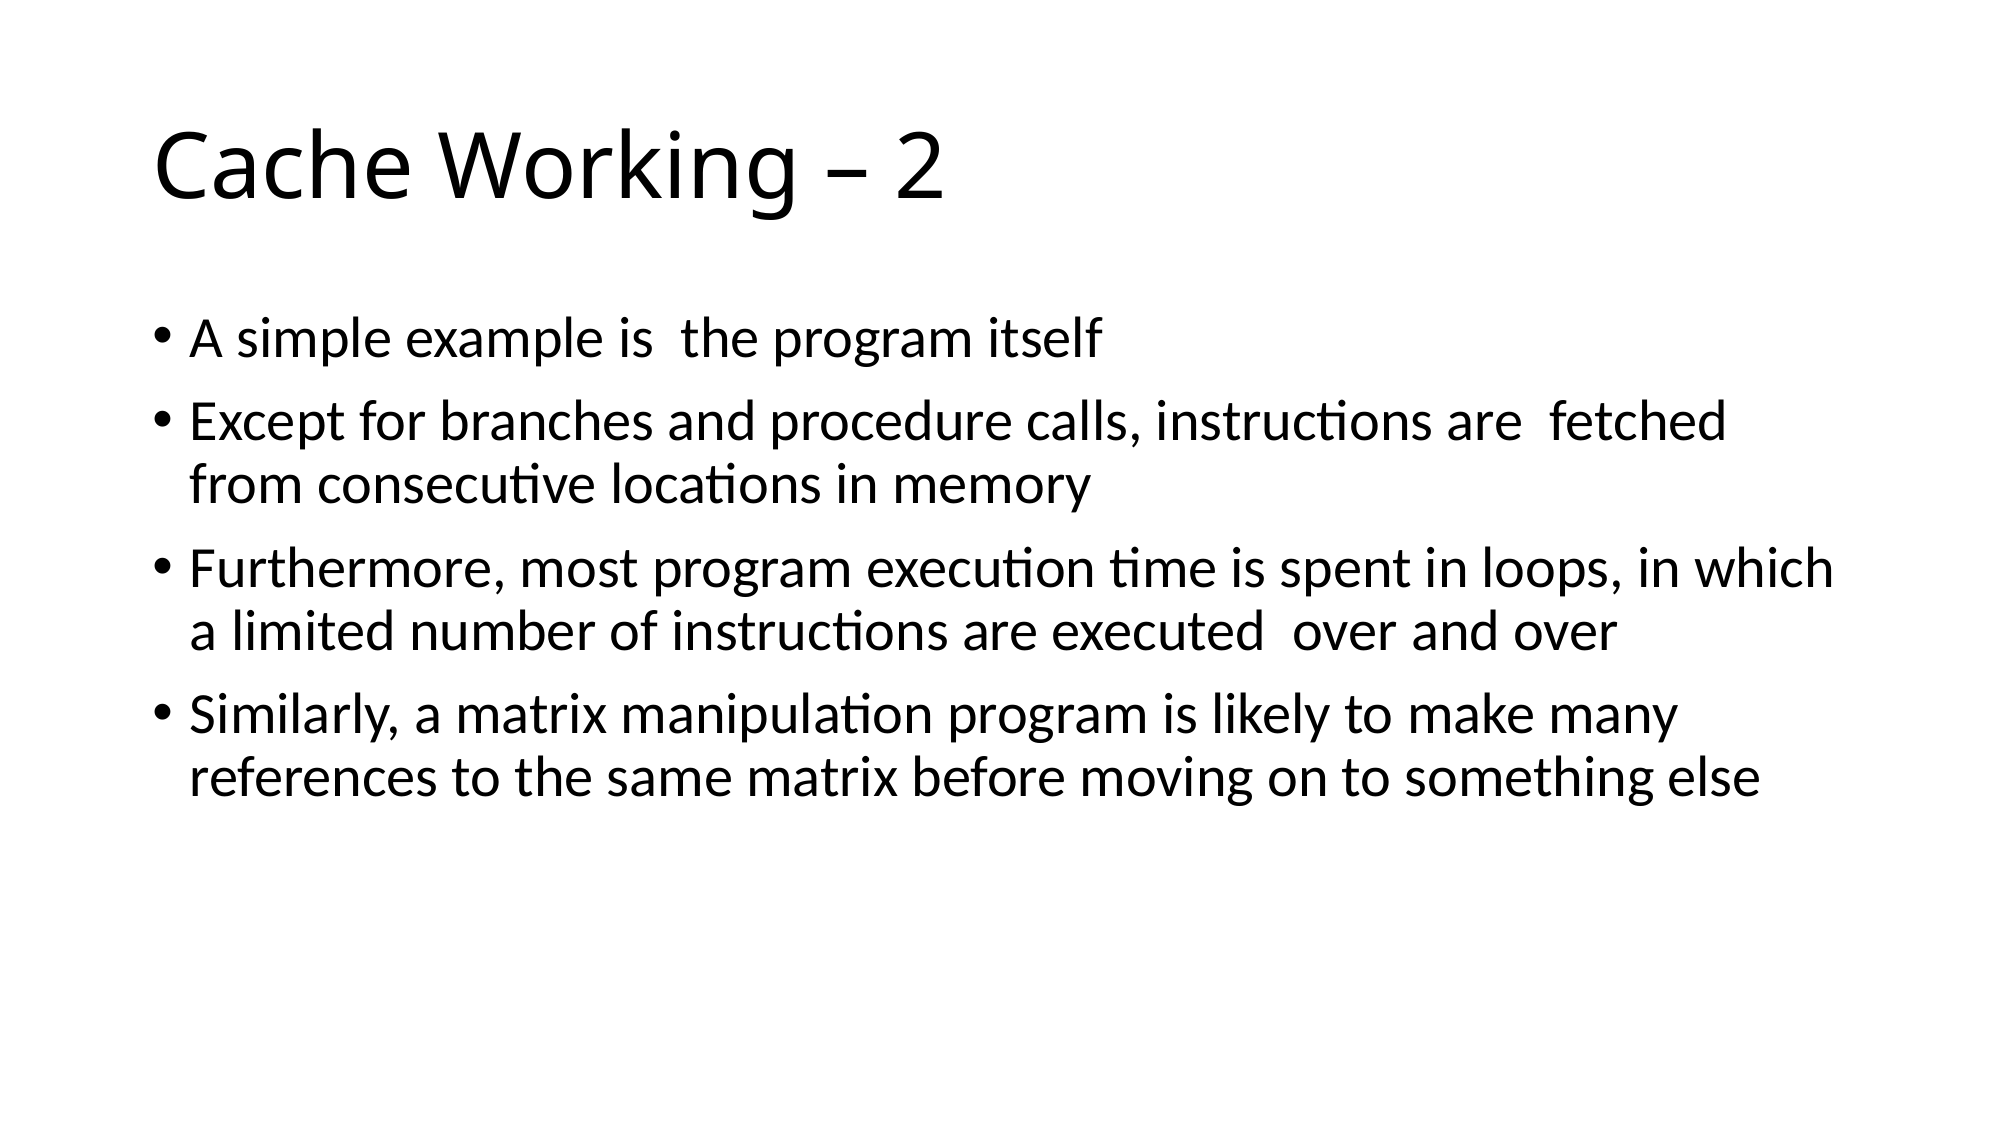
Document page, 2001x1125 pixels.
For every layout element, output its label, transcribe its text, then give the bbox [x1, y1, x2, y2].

list A simple example is the program itself Except for branches and procedure calls, instructions are fetched from consecutive locations in memory Furthermore, most program execution time is spent in loops, in which a limited number of instructions are executed over and over Similarly, a matrix manipulation program is likely to make many references to the same matrix before moving on to something else [137, 299, 1863, 1014]
title Cache Working – 2 [137, 59, 1863, 278]
